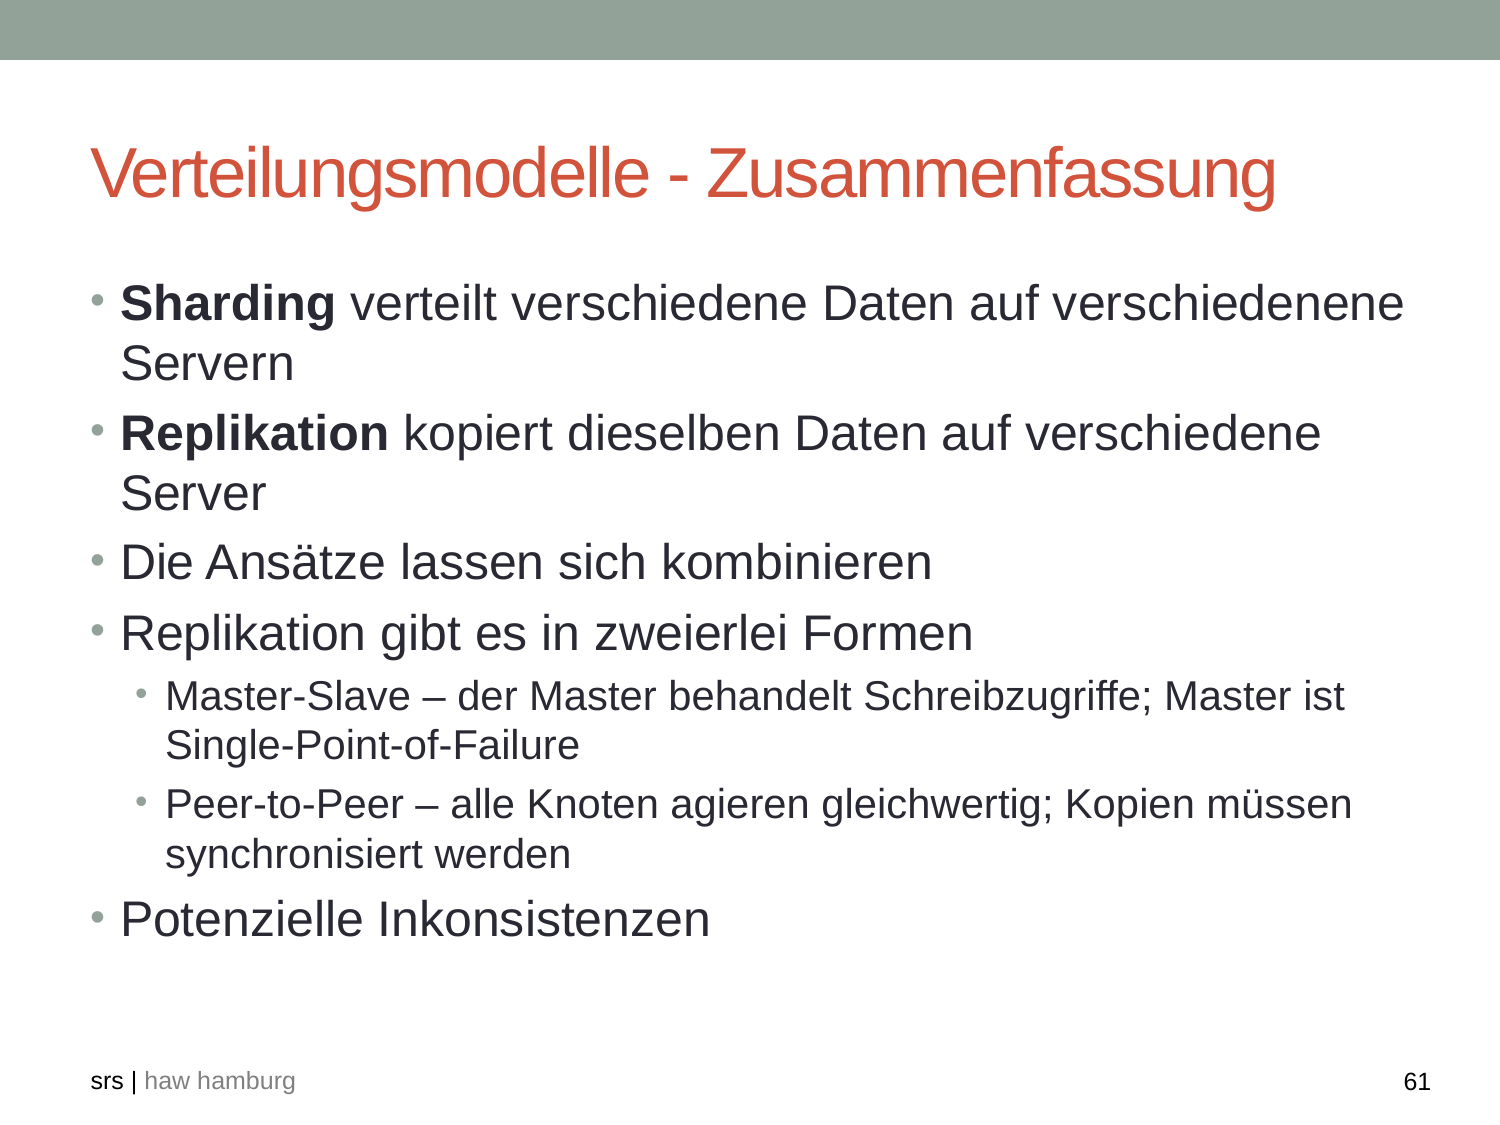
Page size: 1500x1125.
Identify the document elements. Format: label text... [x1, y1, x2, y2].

title Verteilungsmodelle - Zusammenfassung [75, 87, 1425, 250]
list Sharding verteilt verschiedene Daten auf verschiedenene Servern Replikation kopiert dieselben Daten auf verschiedene Server Die Ansätze lassen sich kombinieren Replikation gibt es in zweierlei Formen Master-Slave – der Master behandelt Schreibzugriffe; Master ist Single-Point-of-Failure Peer-to-Peer – alle Knoten agieren gleichwertig; Kopien müssen synchronisiert werden Potenzielle Inkonsistenzen [75, 262, 1425, 1063]
